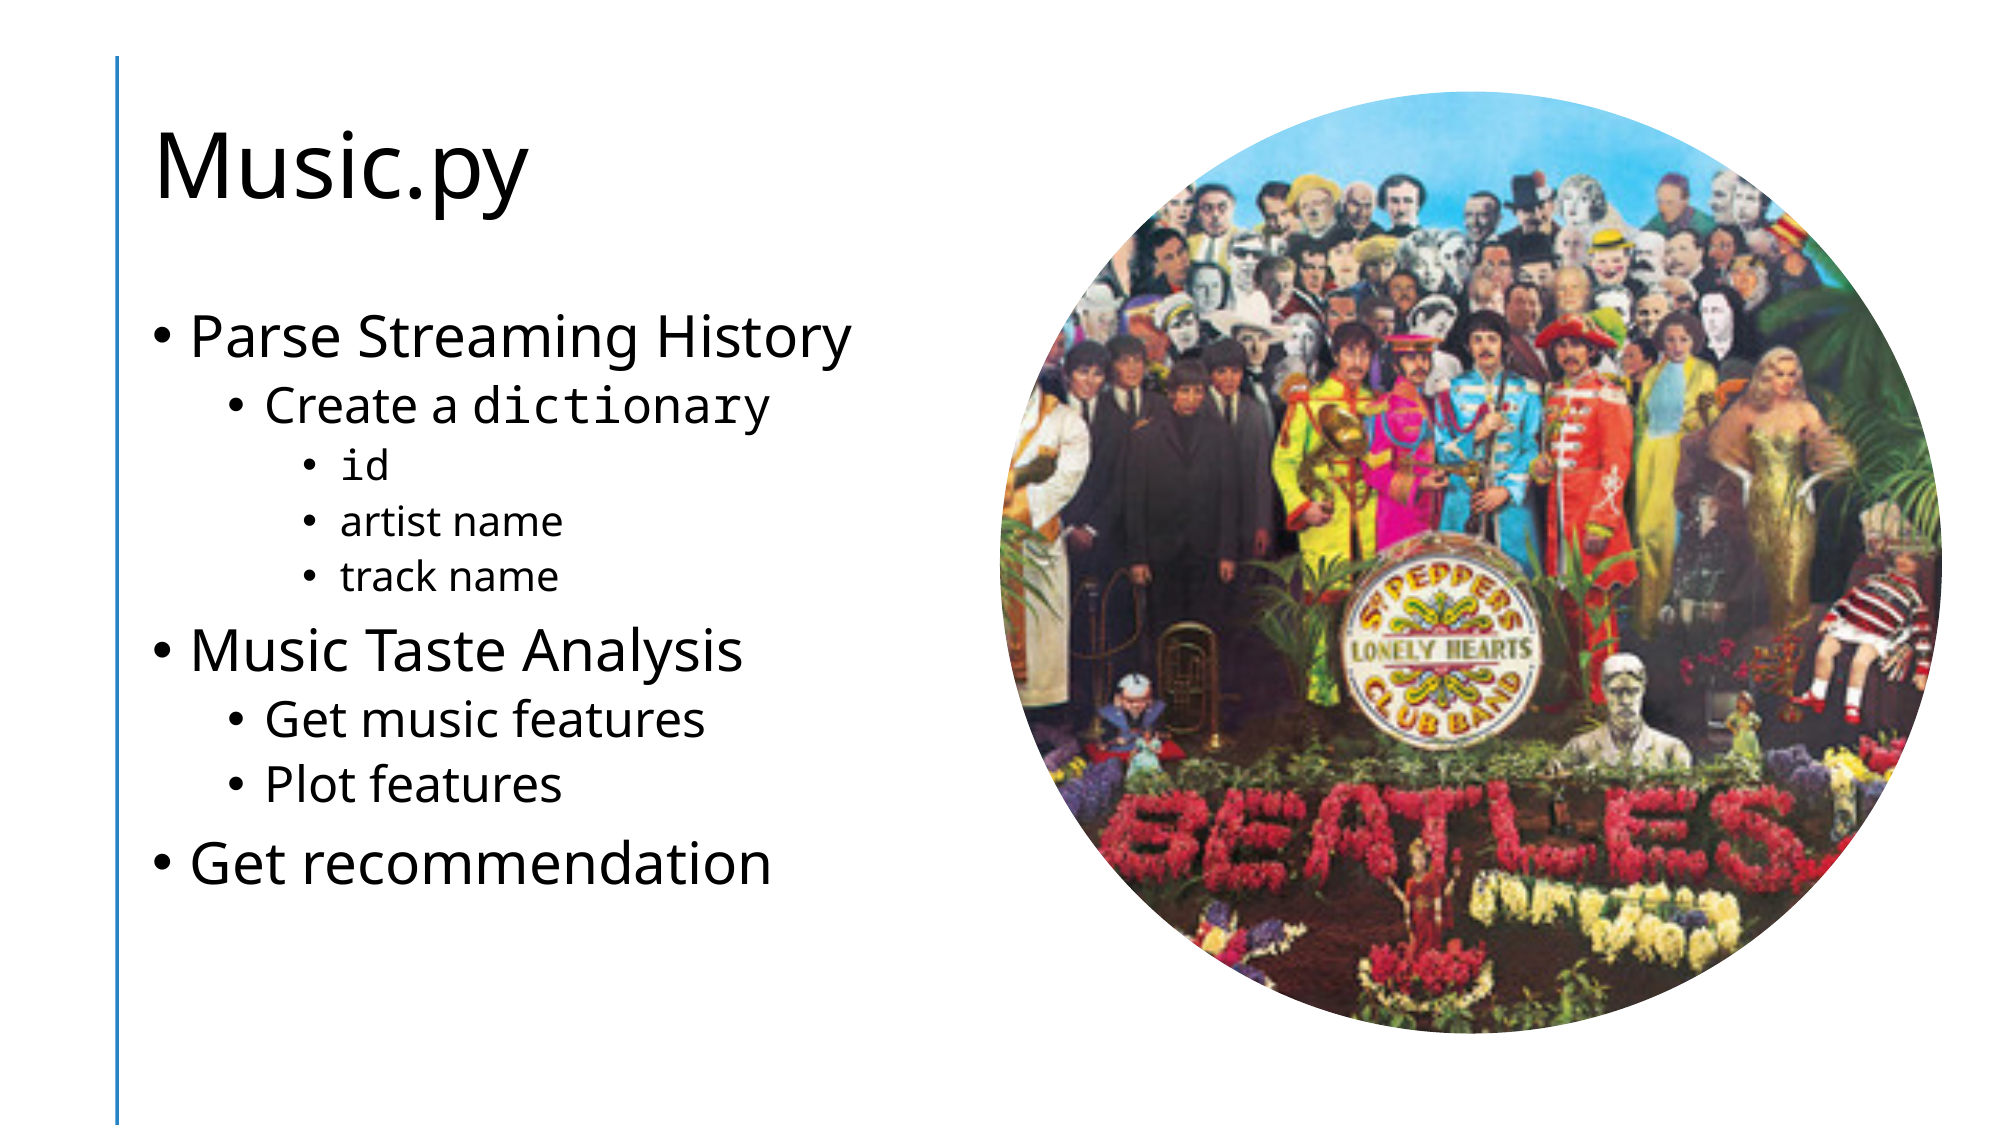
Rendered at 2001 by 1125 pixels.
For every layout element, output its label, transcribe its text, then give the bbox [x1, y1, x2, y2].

title Music.py [137, 59, 1863, 278]
list Parse Streaming History Create a dictionary id artist name track name Music Taste Analysis Get music features Plot features Get recommendation [137, 299, 999, 1014]
picture [999, 91, 1942, 1034]
